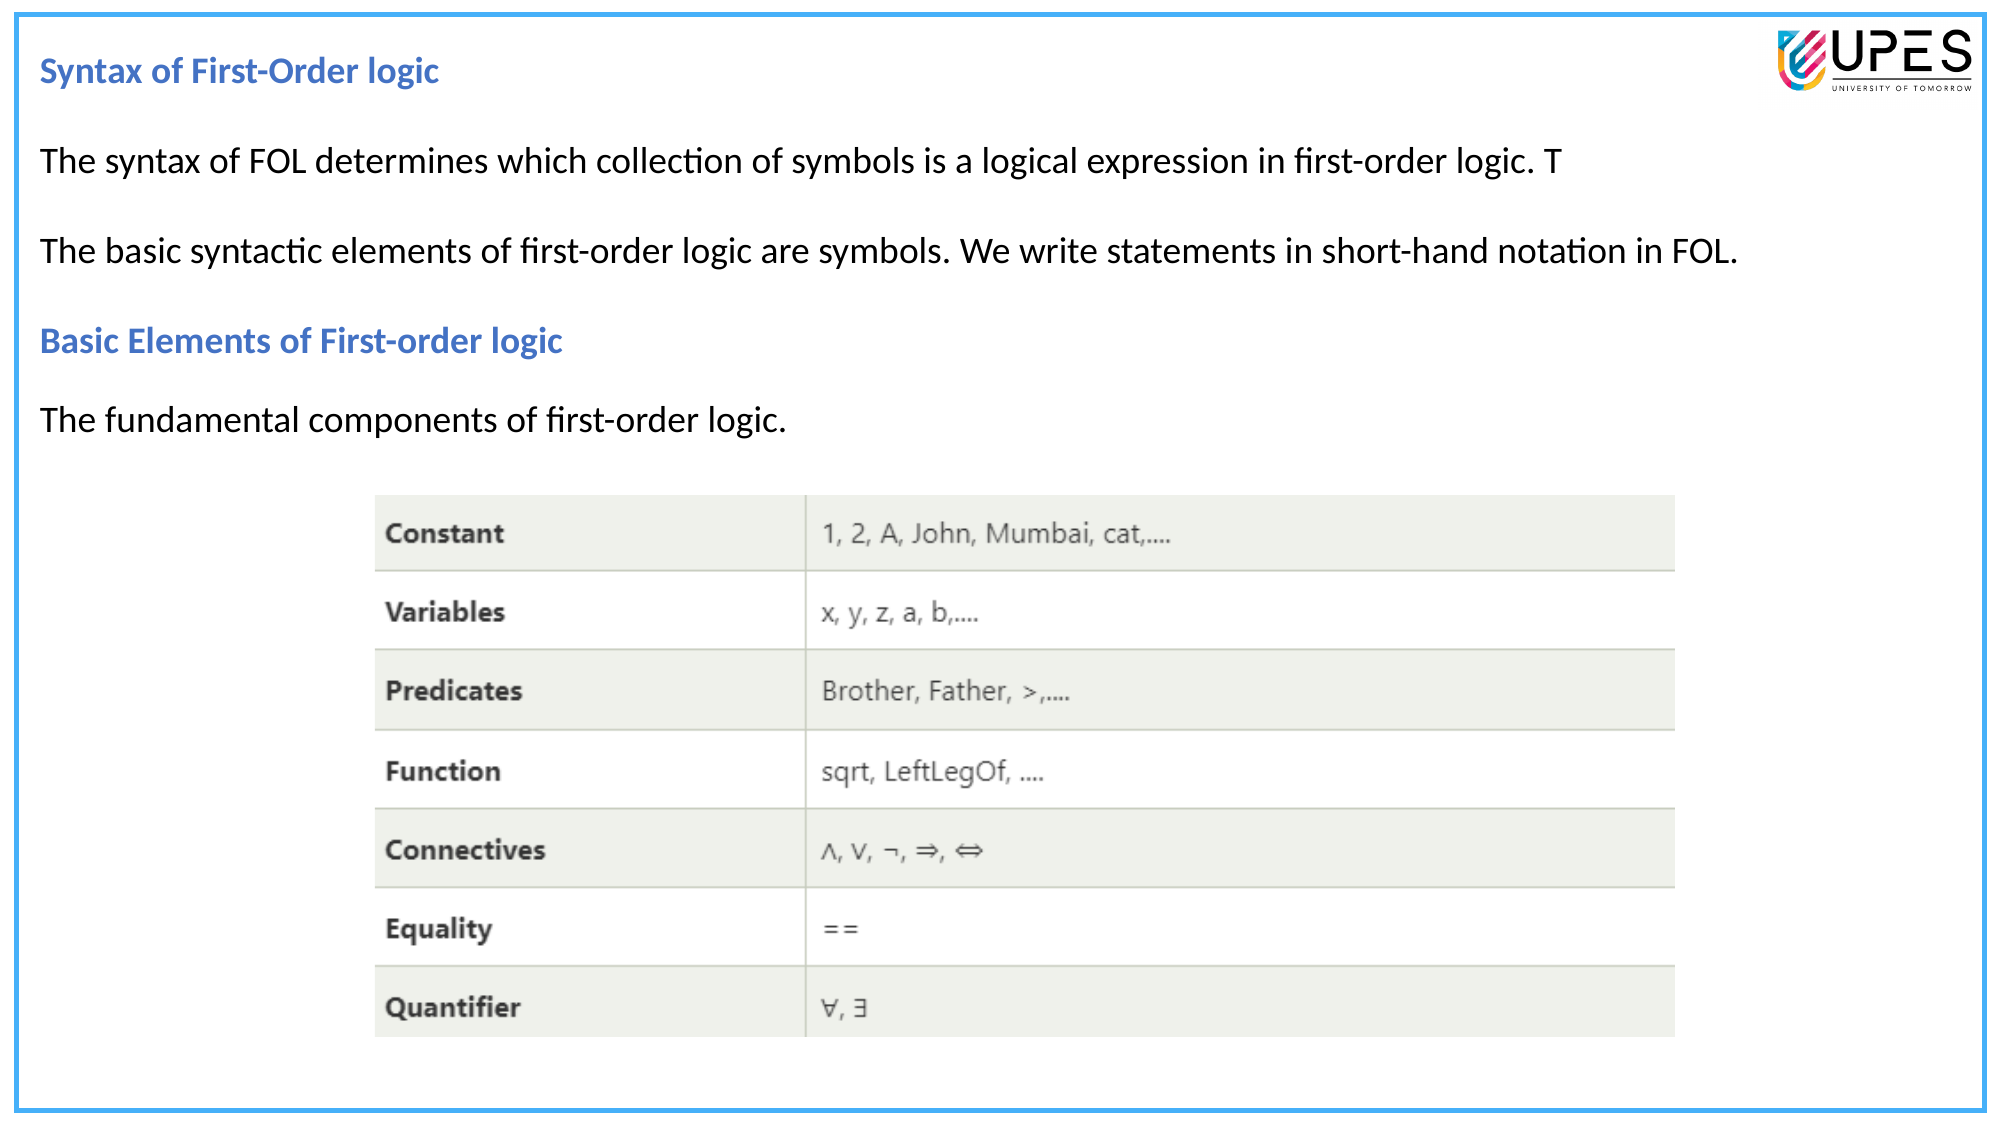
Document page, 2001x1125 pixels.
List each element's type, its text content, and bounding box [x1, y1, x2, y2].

picture [374, 495, 1676, 1037]
text_box The fundamental components of first-order logic. [24, 387, 1025, 448]
text_box Syntax of First-Order logic The syntax of FOL determines which collection of symbols is a logical expression in first-order logic. T The basic syntactic elements of first-order logic are symbols. We write statements in short-hand notation in FOL. Basic Elements of First-order logic [24, 39, 1950, 414]
picture [1758, 20, 1978, 110]
